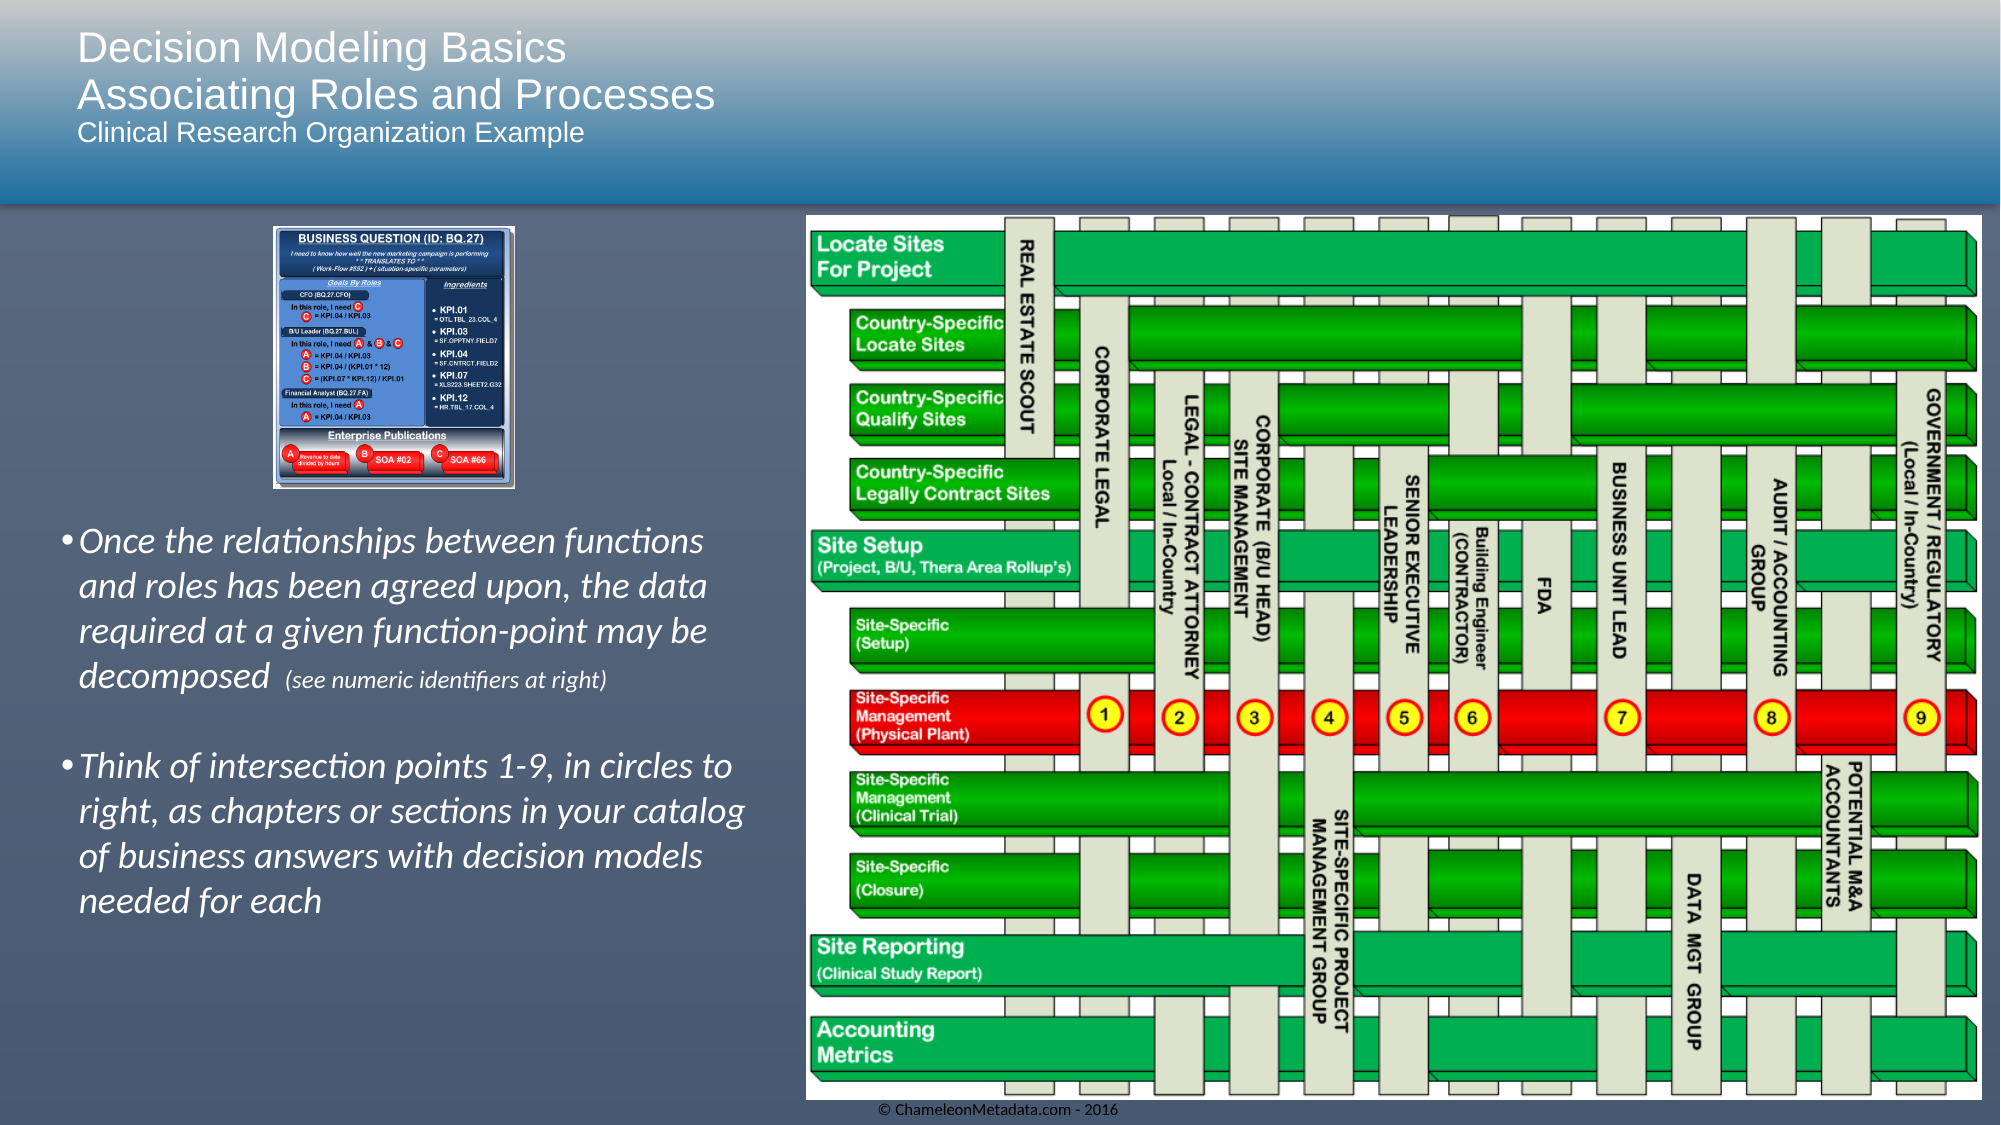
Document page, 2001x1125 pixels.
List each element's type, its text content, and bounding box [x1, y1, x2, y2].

title Decision Modeling Basics Associating Roles and Processes Clinical Research Organization Example [62, 17, 1719, 157]
text_box Once the relationships between functions and roles has been agreed upon, the data required at a given function-point may be decomposed (see numeric identifiers at right) Think of intersection points 1-9, in circles to right, as chapters or sections in your catalog of business answers with decision models needed for each [46, 509, 779, 929]
picture [806, 215, 1982, 1100]
picture [273, 226, 515, 489]
